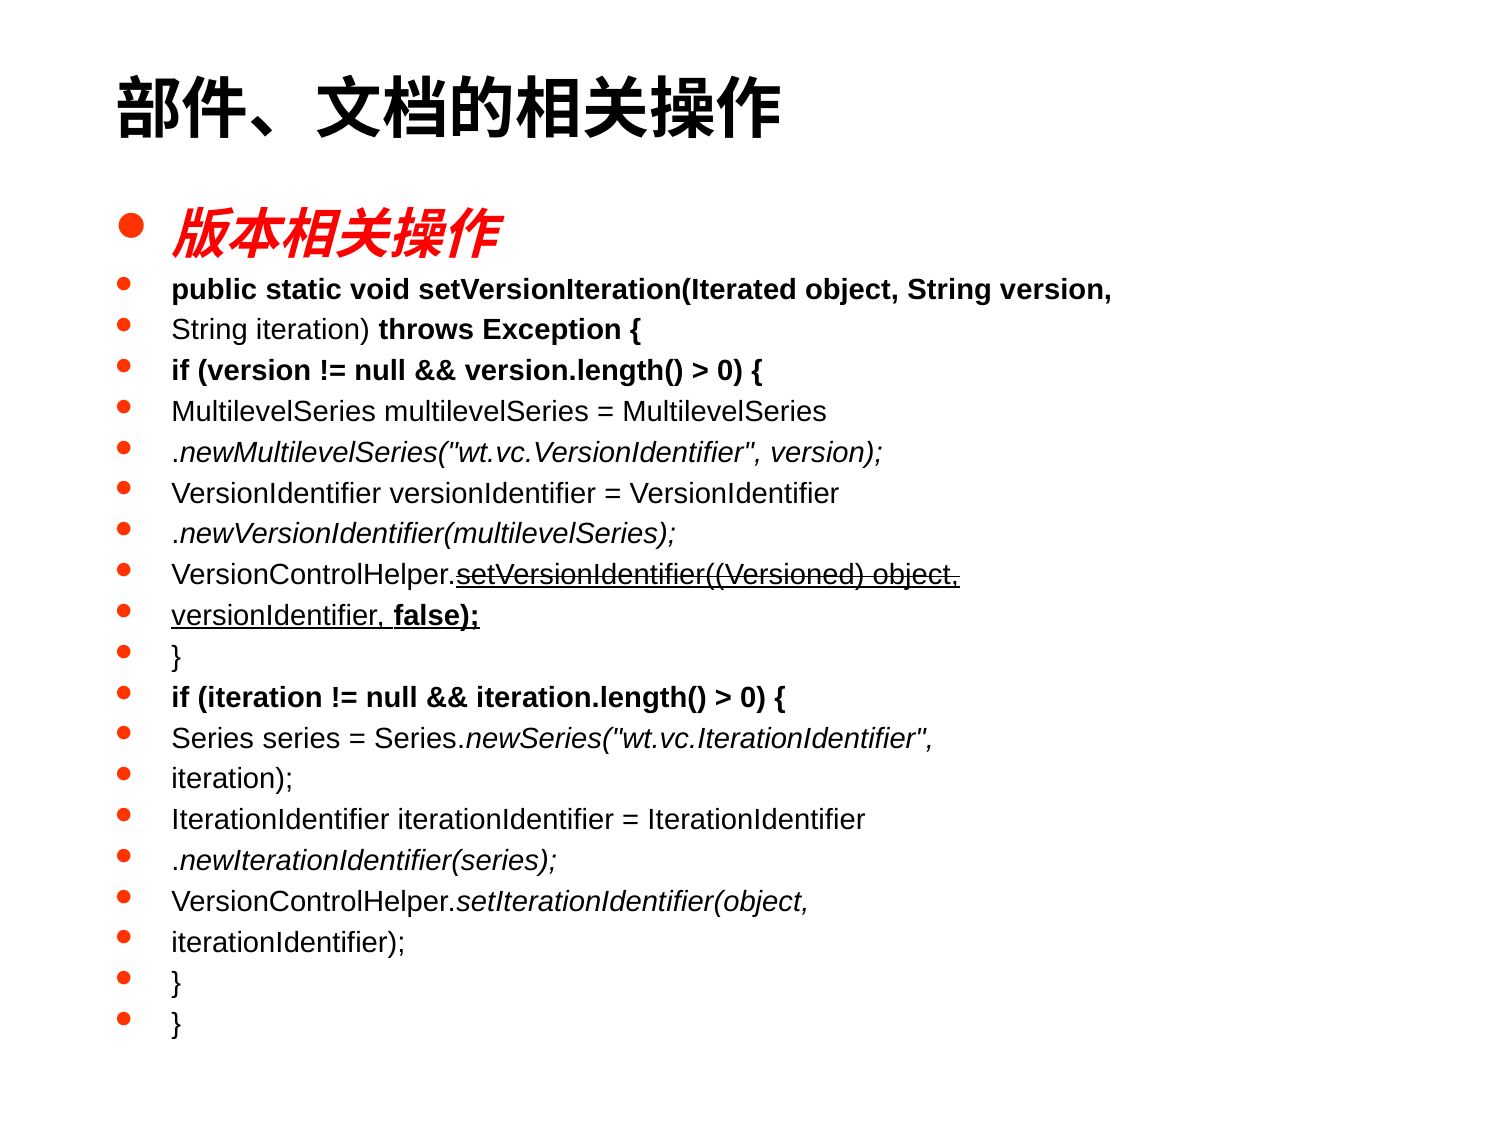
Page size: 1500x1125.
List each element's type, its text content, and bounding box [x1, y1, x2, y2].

list 版本相关操作 public static void setVersionIteration(Iterated object, String version, String iteration) throws Exception { if (version != null && version.length() > 0) { MultilevelSeries multilevelSeries = MultilevelSeries .newMultilevelSeries("wt.vc.VersionIdentifier", version); VersionIdentifier versionIdentifier = VersionIdentifier .newVersionIdentifier(multilevelSeries); VersionControlHelper.setVersionIdentifier((Versioned) object, versionIdentifier, false); } if (iteration != null && iteration.length() > 0) { Series series = Series.newSeries("wt.vc.IterationIdentifier", iteration); IterationIdentifier iterationIdentifier = IterationIdentifier .newIterationIdentifier(series); VersionControlHelper.setIterationIdentifier(object, iterationIdentifier); } } [100, 191, 1403, 963]
title 部件、文档的相关操作 [100, 52, 1395, 154]
